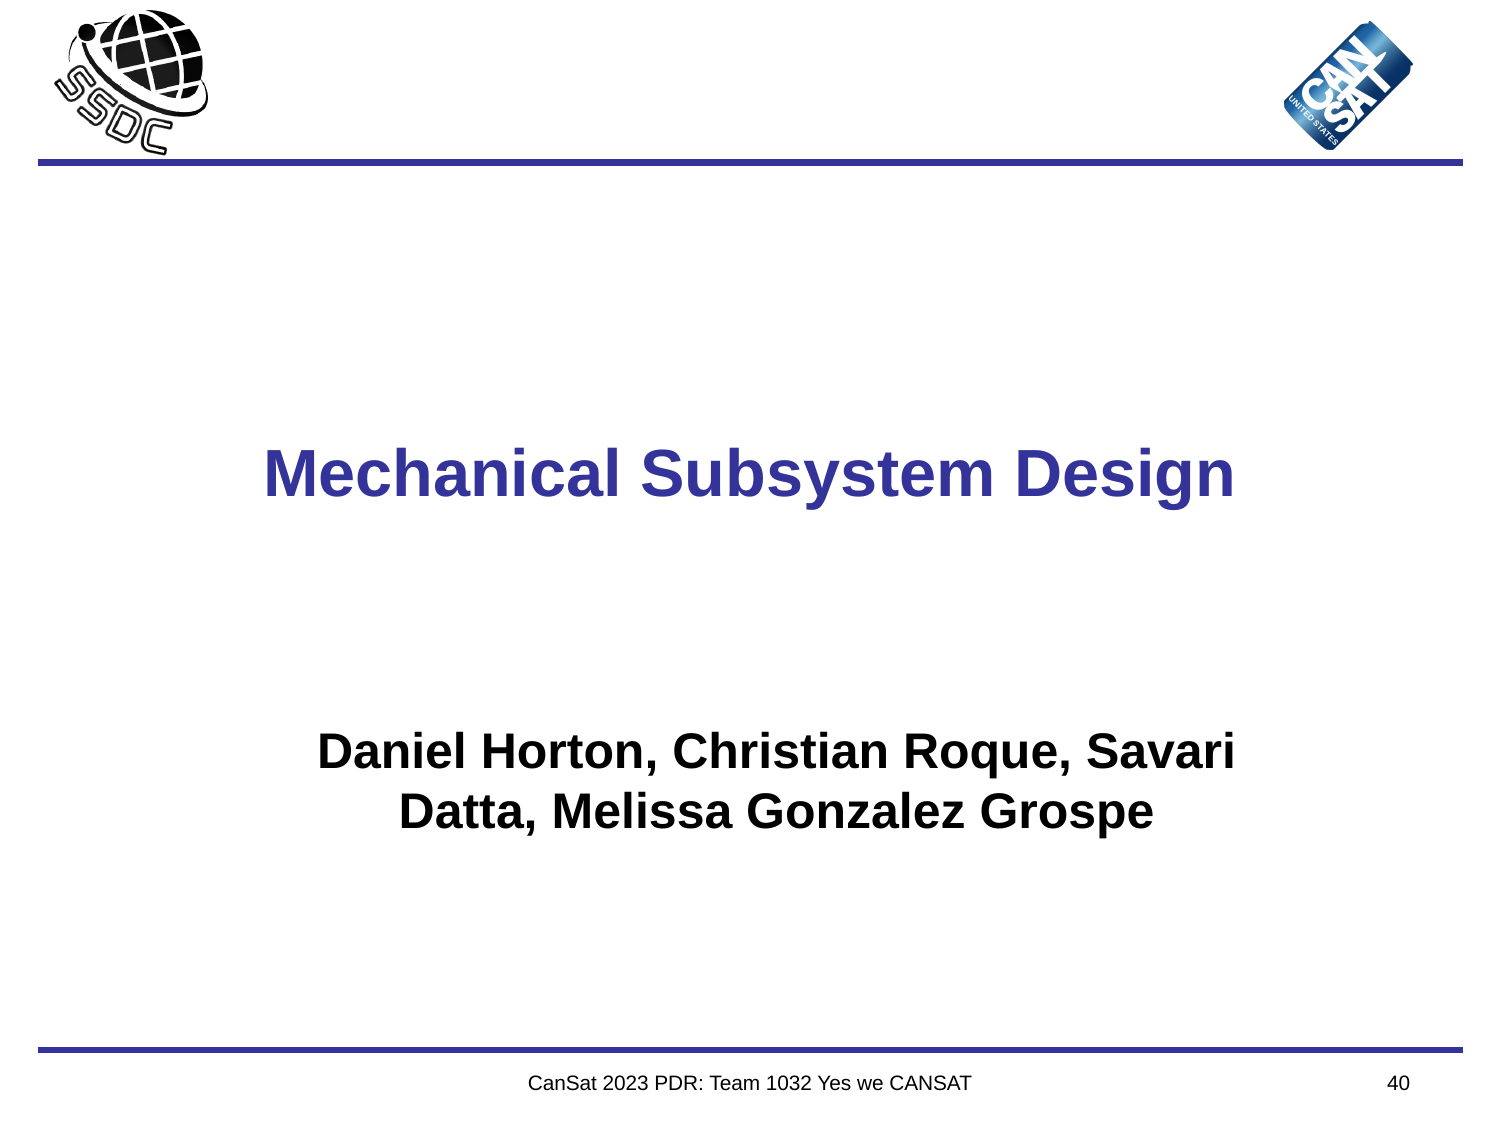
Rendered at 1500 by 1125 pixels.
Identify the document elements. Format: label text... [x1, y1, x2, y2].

footer CanSat 2023 PDR: Team 1032 Yes we CANSAT [450, 1062, 1050, 1103]
picture [9, 0, 263, 184]
picture [1284, 21, 1413, 150]
title Mechanical Subsystem Design [112, 349, 1388, 591]
slide_number 40 [1312, 1062, 1425, 1104]
subtitle Daniel Horton, Christian Roque, Savari Datta, Melissa Gonzalez Grospe [251, 710, 1302, 924]
